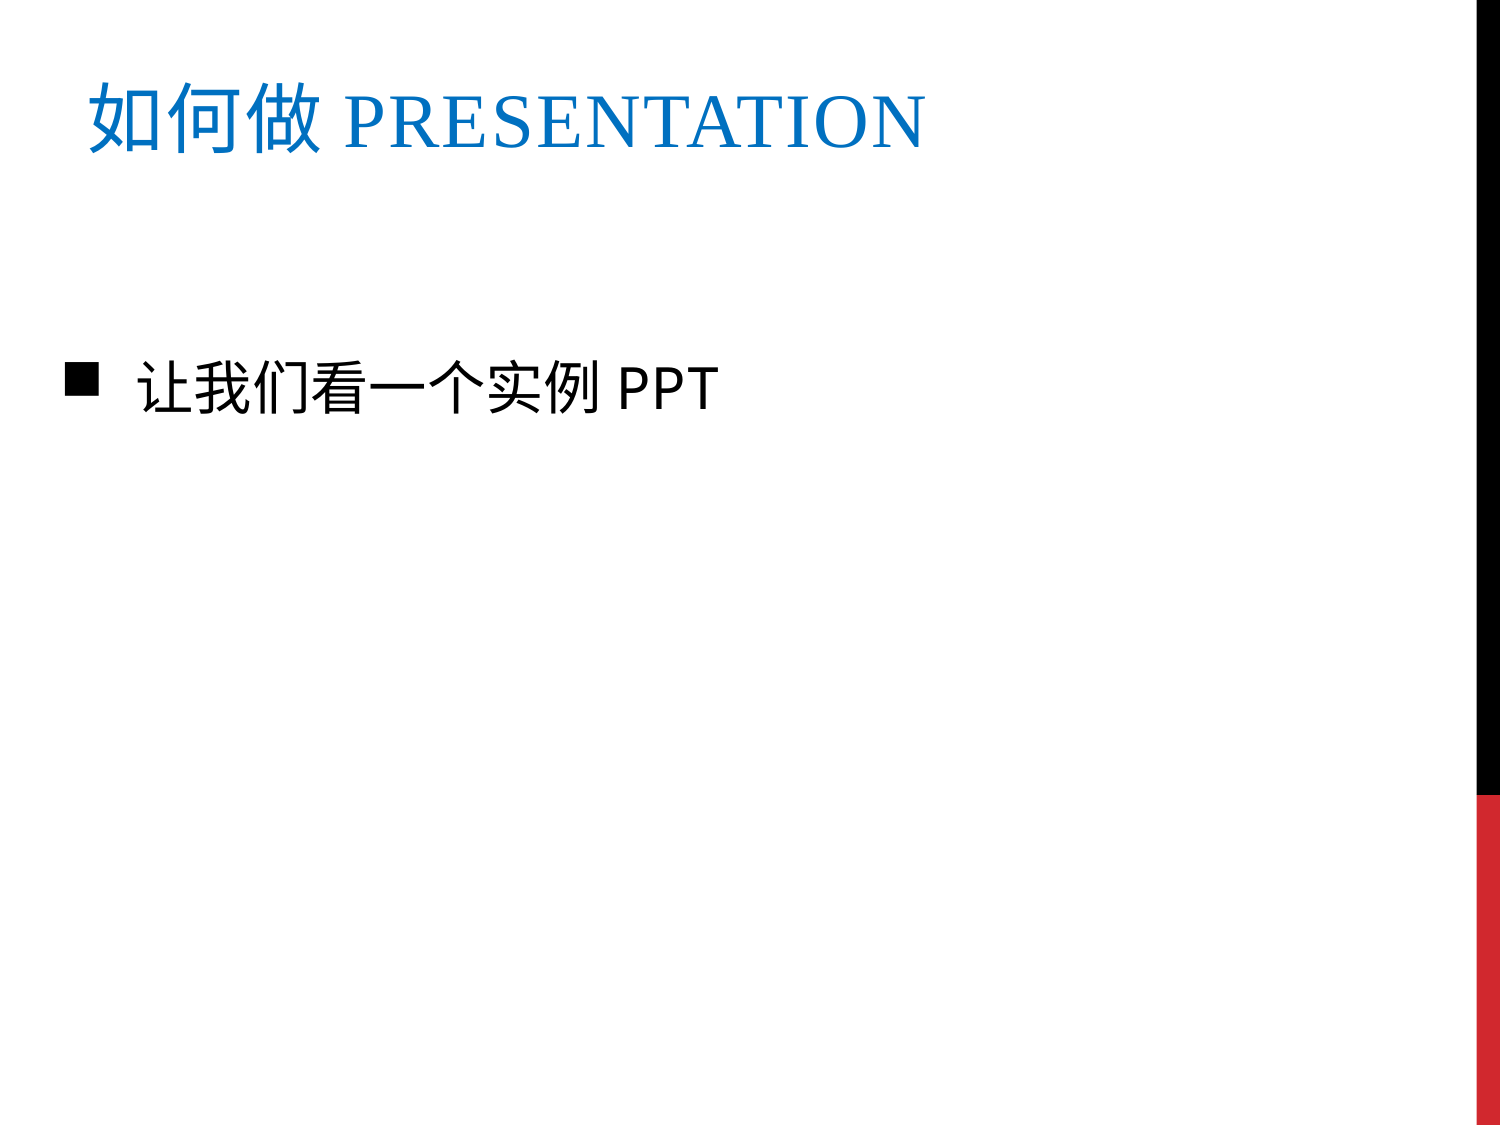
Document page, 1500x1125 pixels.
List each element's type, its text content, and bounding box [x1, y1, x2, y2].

text_box 让我们看一个实例PPT [46, 308, 1454, 429]
text_box 如何做Presentation [71, 63, 1488, 239]
